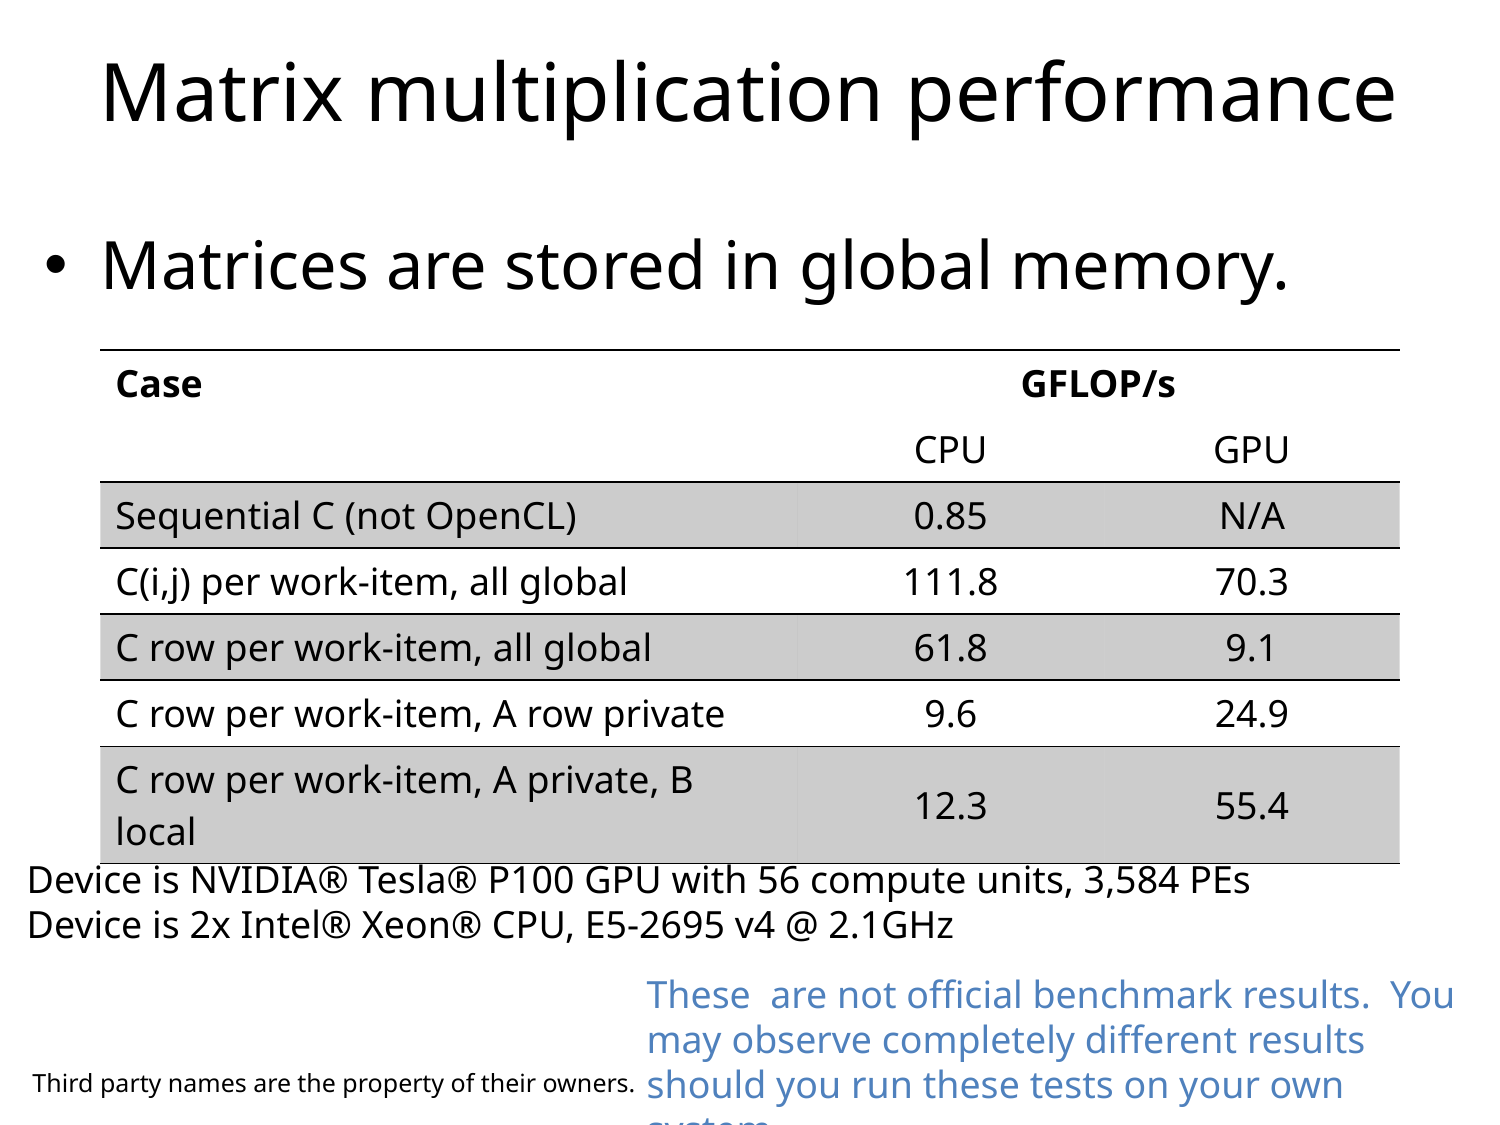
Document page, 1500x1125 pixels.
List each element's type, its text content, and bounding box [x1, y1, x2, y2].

table_cell GPU [1104, 416, 1400, 481]
table_cell 111.8 [797, 549, 1104, 613]
table_cell 9.6 [797, 681, 1104, 746]
table_cell C row per work-item, A row private [100, 681, 797, 746]
title Matrix multiplication performance [75, 0, 1425, 183]
table_cell 55.4 [1104, 747, 1400, 848]
table_cell C row per work-item, all global [100, 615, 797, 679]
text_box Third party names are the property of their owners. [17, 1058, 631, 1125]
table_cell N/A [1104, 483, 1400, 547]
table_cell 0.85 [797, 483, 1104, 547]
text_box These are not official benchmark results. You may observe completely different results should you run these tests on your own system. [631, 964, 1489, 1125]
table_cell 12.3 [797, 747, 1104, 848]
table_cell C(i,j) per work-item, all global [100, 549, 797, 613]
table_header Case [100, 351, 797, 481]
table_cell 9.1 [1104, 615, 1400, 679]
table_cell Sequential C (not OpenCL) [100, 483, 797, 547]
text_box Device is NVIDIA® Tesla® P100 GPU with 56 compute units, 3,584 PEs Device is 2x Intel® Xeon® CPU, E5-2695 v4 @ 2.1GHz [11, 848, 1471, 954]
table_cell C row per work-item, A private, B local [100, 747, 797, 848]
table_cell 61.8 [797, 615, 1104, 679]
table_header GFLOP/s [797, 351, 1400, 416]
table_cell 70.3 [1104, 549, 1400, 613]
table_cell CPU [797, 416, 1104, 481]
table_cell 24.9 [1104, 681, 1400, 746]
list Matrices are stored in global memory. [29, 215, 1471, 350]
